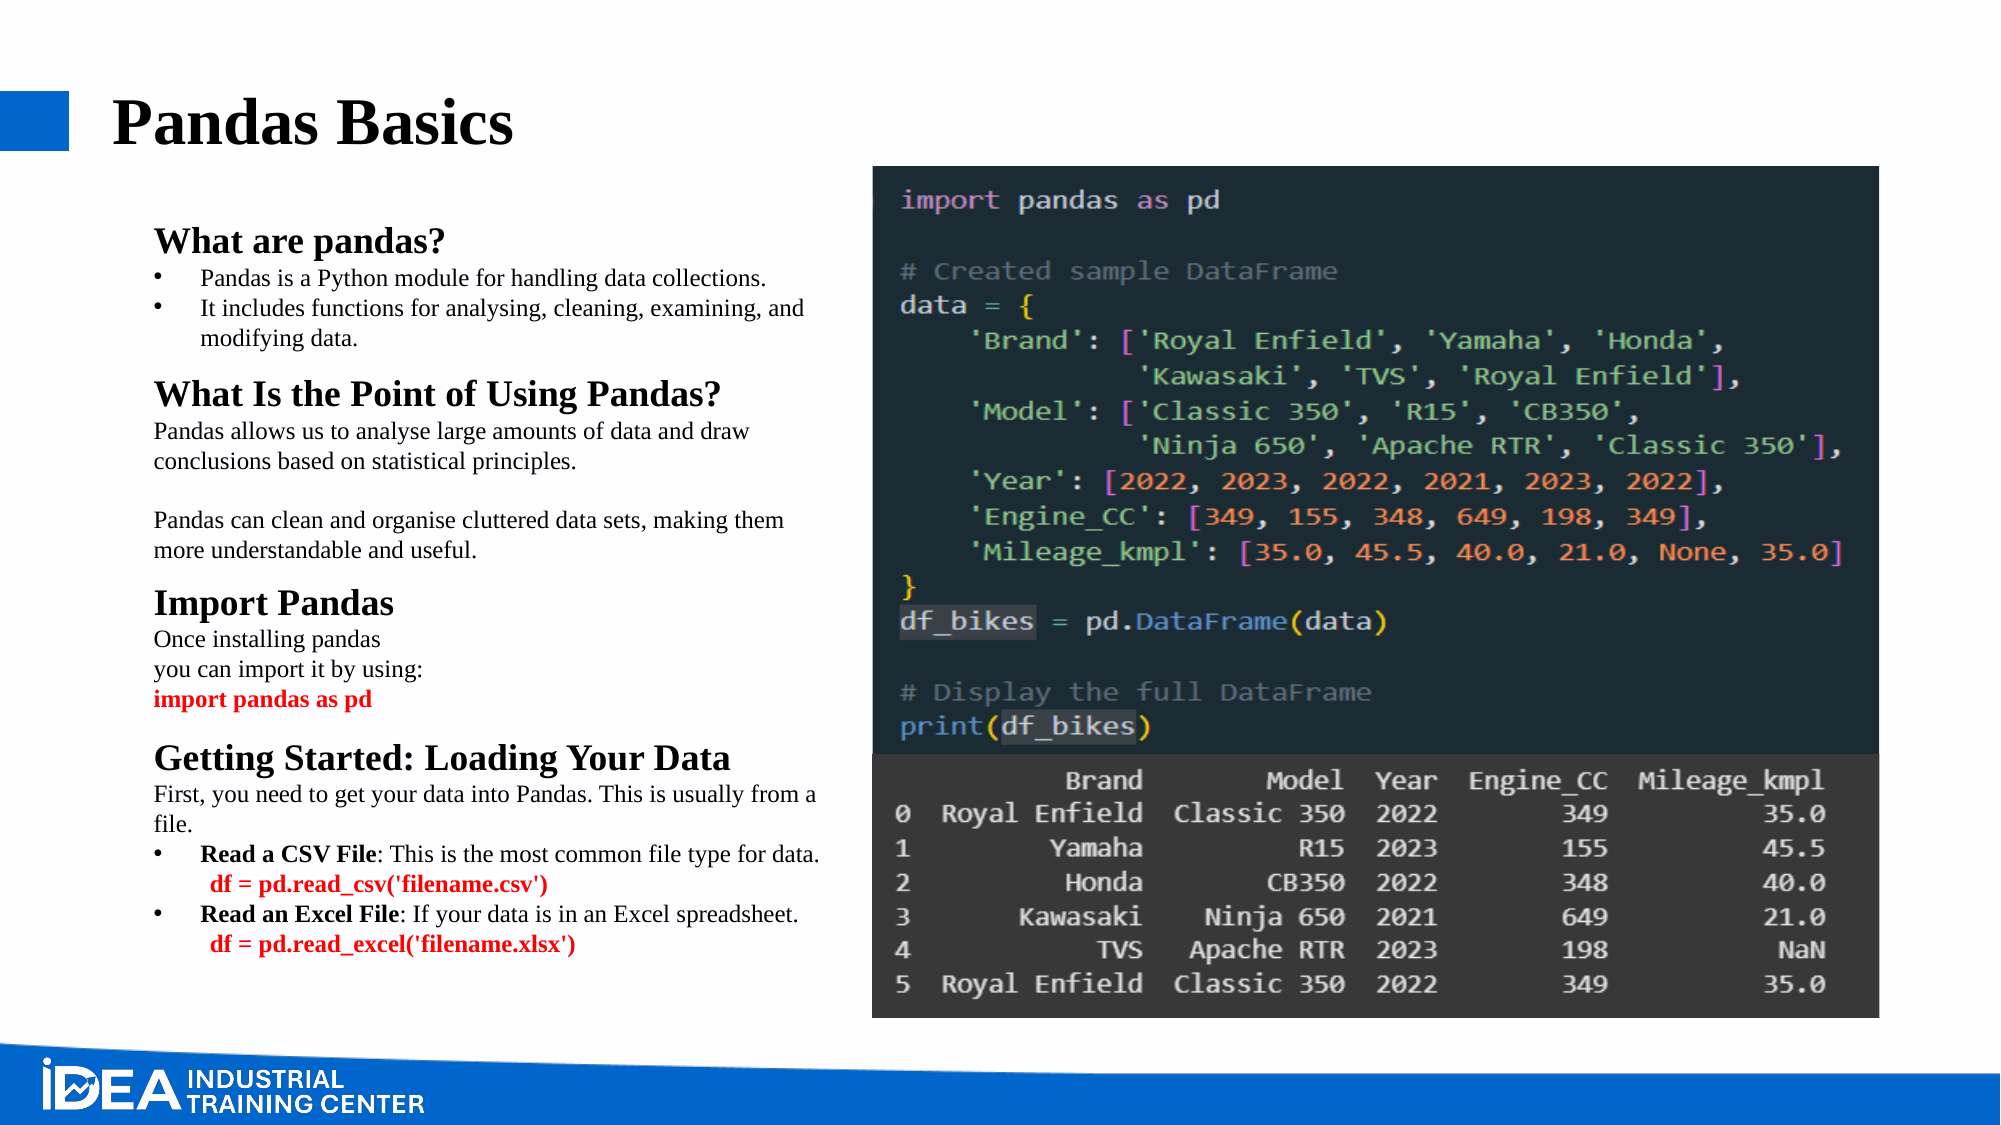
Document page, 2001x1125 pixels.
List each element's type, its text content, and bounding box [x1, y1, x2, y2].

picture [0, 1031, 2000, 1125]
title Pandas Basics [112, 93, 1886, 167]
picture [0, 91, 69, 151]
picture [865, 166, 1880, 1020]
text_box Getting Started: Loading Your Data First, you need to get your data into Pandas. This is usually from a file. Read a CSV File: This is the most common file type for data. df = pd.read_csv('filename.csv') Read an Excel File: If your data is in an Excel spreadsheet. df = pd.read_excel('filename.xlsx') [138, 702, 857, 966]
text_box What Is the Point of Using Pandas? Pandas allows us to analyse large amounts of data and draw conclusions based on statistical principles. Pandas can clean and organise cluttered data sets, making them more understandable and useful. [138, 361, 858, 572]
text_box What are pandas? Pandas is a Python module for handling data collections. It includes functions for analysing, cleaning, examining, and modifying data. [138, 208, 833, 359]
text_box Import Pandas Once installing pandas you can import it by using: import pandas as pd [138, 570, 688, 702]
